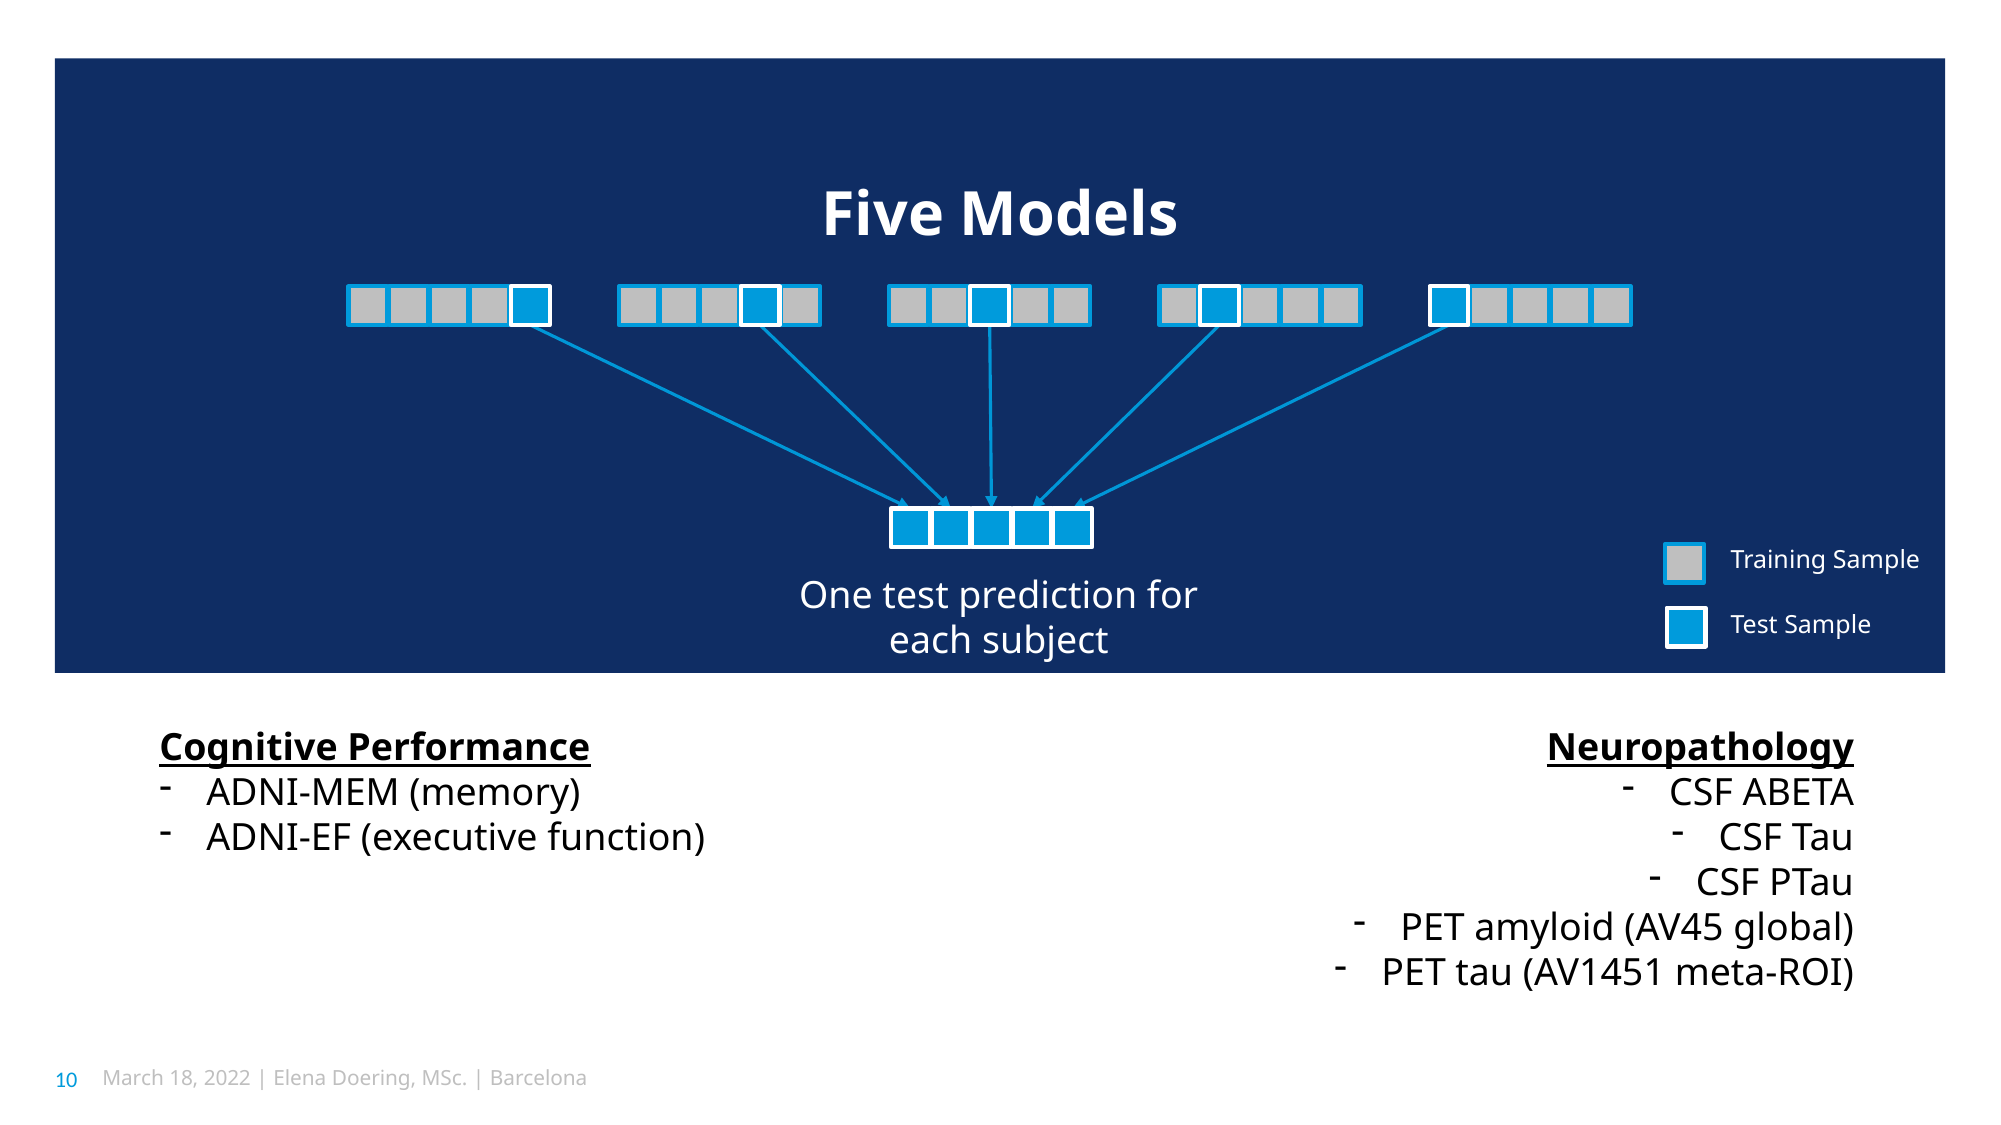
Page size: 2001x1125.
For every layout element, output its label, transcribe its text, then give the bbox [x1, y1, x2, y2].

text_box Cognitive Performance ADNI-MEM (memory) ADNI-EF (executive function) [144, 715, 741, 866]
text_box [1241, 284, 1279, 323]
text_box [1072, 324, 1450, 509]
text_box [759, 324, 952, 509]
text_box [1157, 284, 1198, 322]
text_box [698, 284, 739, 323]
title Five Models [102, 105, 1898, 248]
text_box [509, 284, 552, 327]
text_box [1592, 284, 1633, 327]
text_box [1509, 284, 1549, 327]
text_box Test Sample [1715, 601, 1940, 646]
text_box [617, 284, 657, 323]
text_box [1198, 284, 1241, 323]
text_box [782, 284, 822, 322]
text_box [346, 284, 387, 327]
text_box Training Sample [1715, 536, 1940, 581]
text_box [428, 284, 468, 327]
text_box [1665, 606, 1708, 649]
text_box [1031, 324, 1071, 509]
text_box [387, 284, 428, 327]
text_box [1011, 506, 1051, 549]
text_box [1549, 284, 1592, 327]
text_box [929, 506, 970, 549]
text_box [968, 284, 1011, 327]
text_box [1663, 542, 1706, 585]
text_box Neuropathology CSF ABETA CSF Tau CSF PTau PET amyloid (AV45 global) PET tau (AV1451 meta-ROI) [1272, 715, 1869, 1001]
text_box [887, 284, 928, 323]
text_box [739, 284, 782, 323]
text_box [928, 284, 968, 327]
text_box [1279, 284, 1322, 323]
text_box One test prediction for each subject [738, 563, 1259, 668]
text_box [1428, 284, 1470, 327]
text_box [657, 284, 698, 323]
text_box [970, 506, 1011, 549]
text_box [1011, 284, 1052, 327]
text_box [1322, 284, 1363, 323]
text_box [1470, 284, 1509, 327]
text_box [889, 518, 929, 549]
text_box [468, 284, 509, 327]
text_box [530, 324, 758, 509]
text_box [1051, 518, 1094, 549]
text_box [1052, 284, 1092, 323]
